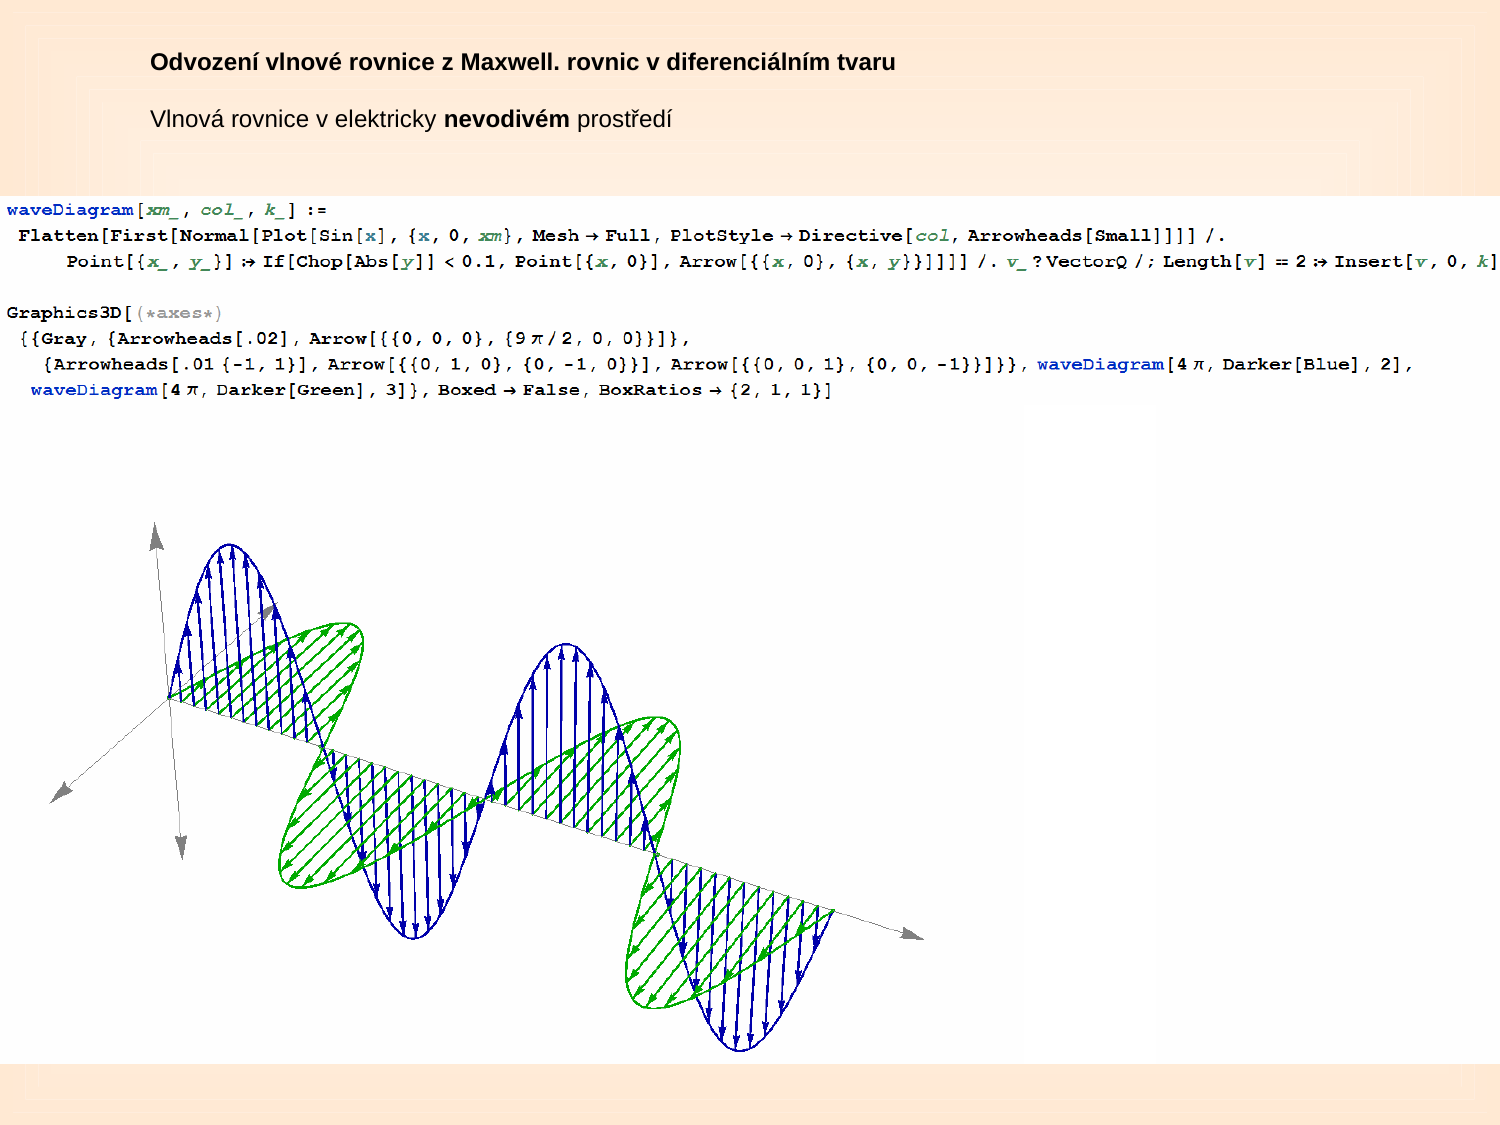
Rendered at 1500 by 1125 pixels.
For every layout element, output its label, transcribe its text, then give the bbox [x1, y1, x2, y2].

picture [0, 196, 1500, 1064]
text_box Odvození vlnové rovnice z Maxwell. rovnic v diferenciálním tvaru Vlnová rovnice v elektricky nevodivém prostředí [0, 0, 1500, 139]
